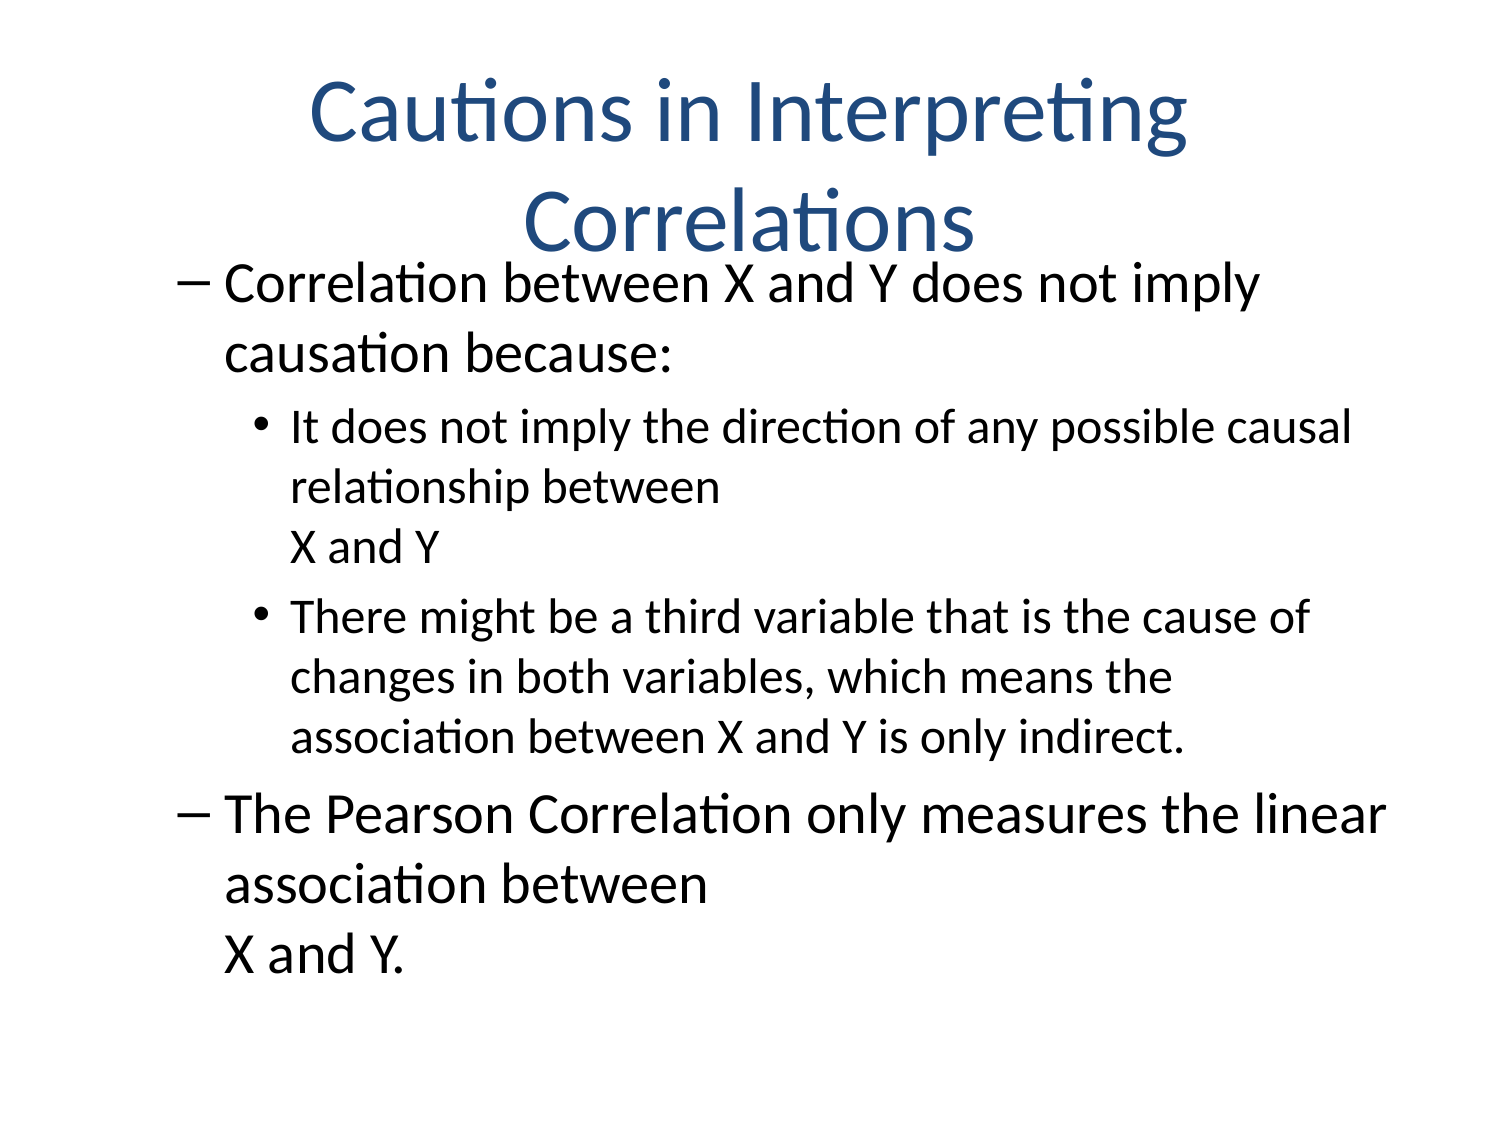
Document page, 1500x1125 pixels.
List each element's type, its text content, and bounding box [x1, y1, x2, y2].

list Correlation between X and Y does not imply causation because: It does not imply the direction of any possible causal relationship between X and Y There might be a third variable that is the cause of changes in both variables, which means the association between X and Y is only indirect. The Pearson Correlation only measures the linear association between X and Y. [102, 243, 1398, 1040]
title Cautions in Interpreting Correlations [102, 41, 1398, 142]
